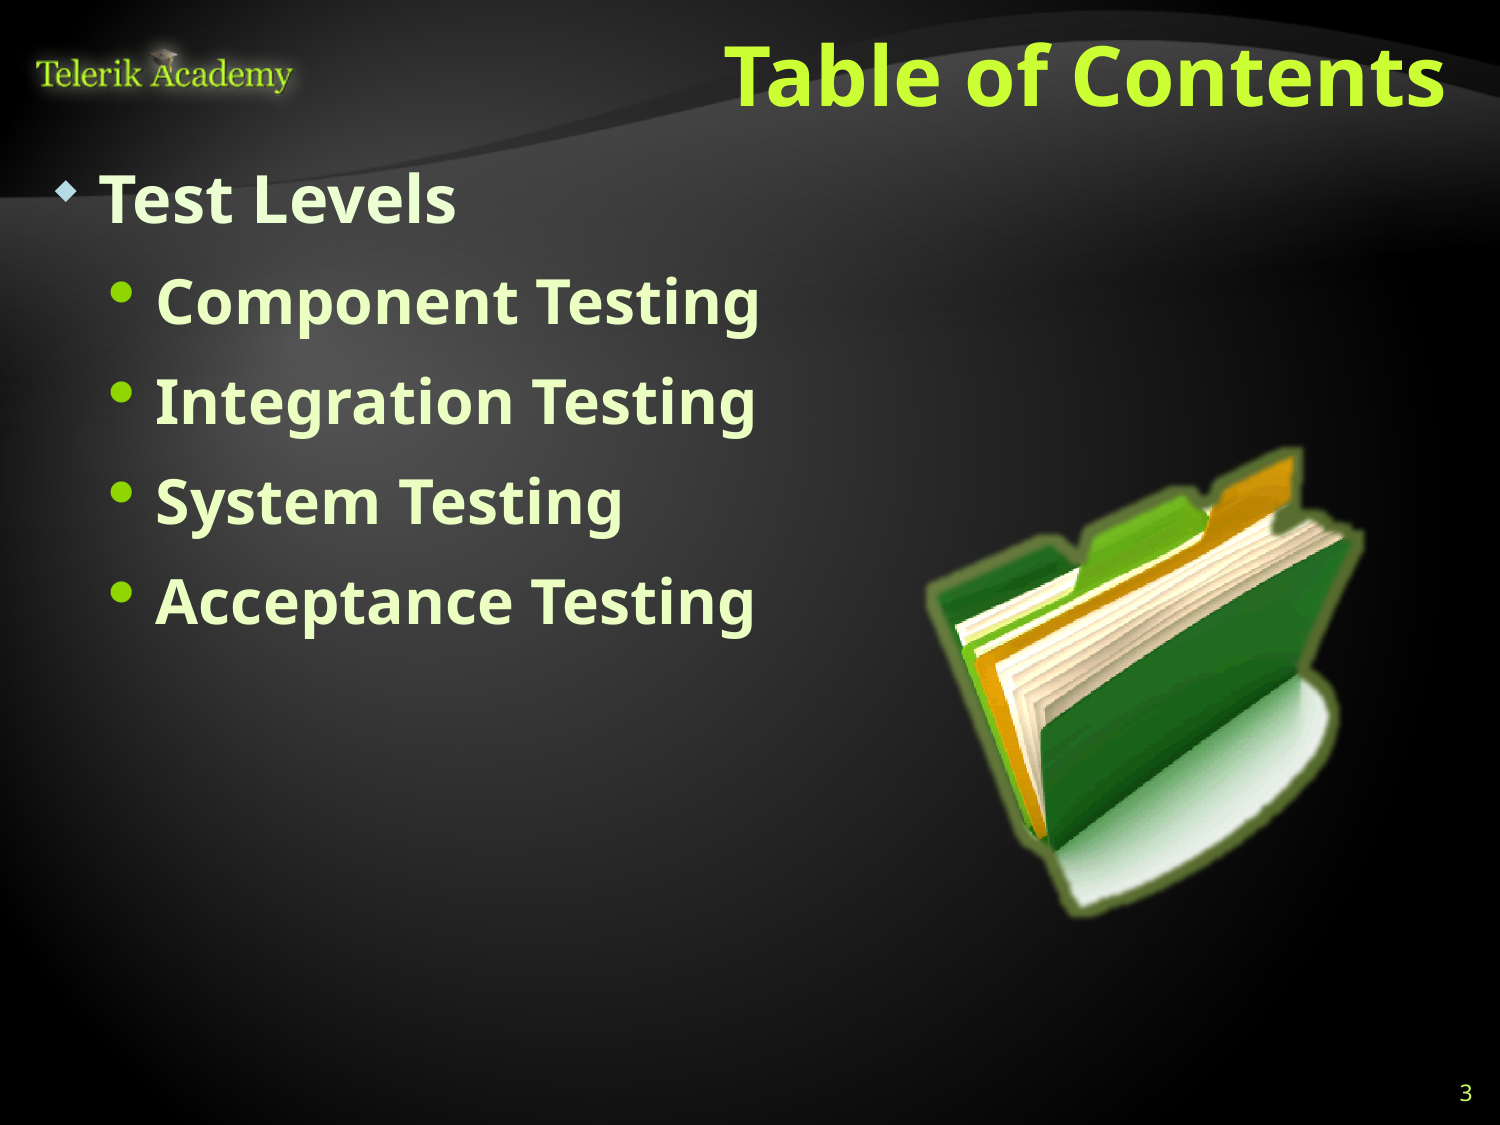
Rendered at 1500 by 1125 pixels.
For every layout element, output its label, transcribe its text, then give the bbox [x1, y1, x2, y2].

picture [0, 0, 1500, 1125]
slide_number 3 [1412, 1074, 1488, 1113]
title Table of Contents [300, 12, 1463, 149]
list Test Levels Component Testing Integration Testing System Testing Acceptance Testing [37, 149, 1463, 1100]
slide_number 24 [894, 432, 1422, 922]
